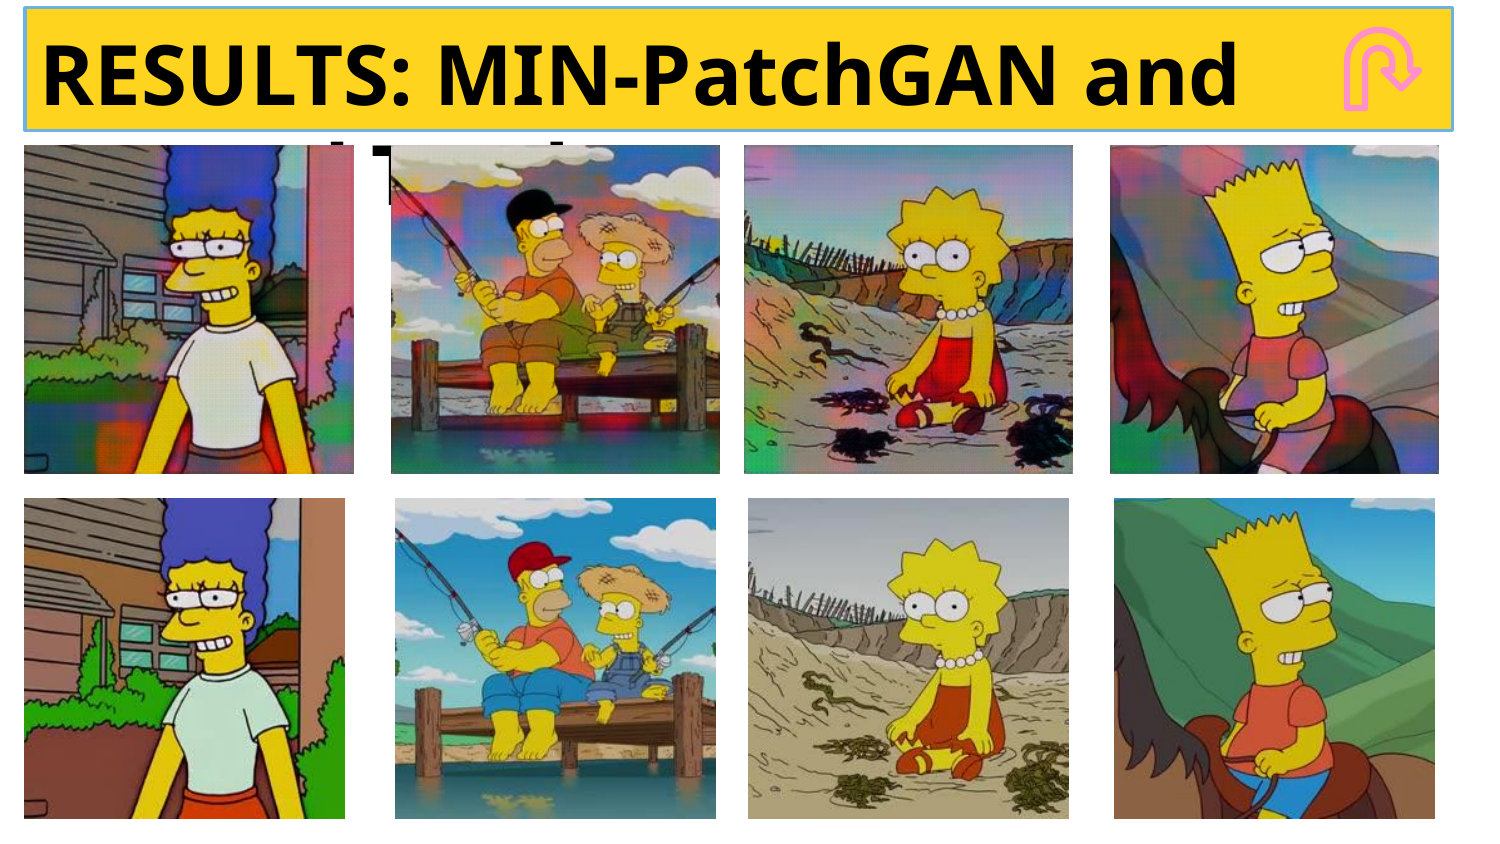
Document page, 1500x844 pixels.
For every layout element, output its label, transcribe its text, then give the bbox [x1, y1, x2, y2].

picture [24, 145, 354, 475]
picture [744, 145, 1074, 475]
text_box [1347, 29, 1420, 109]
picture [1110, 145, 1440, 475]
picture [395, 498, 716, 819]
picture [24, 498, 345, 819]
picture [390, 145, 720, 475]
picture [1114, 498, 1435, 819]
picture [748, 498, 1069, 819]
title RESULTS: MIN-PatchGAN and Ground Truth [24, 7, 1453, 131]
